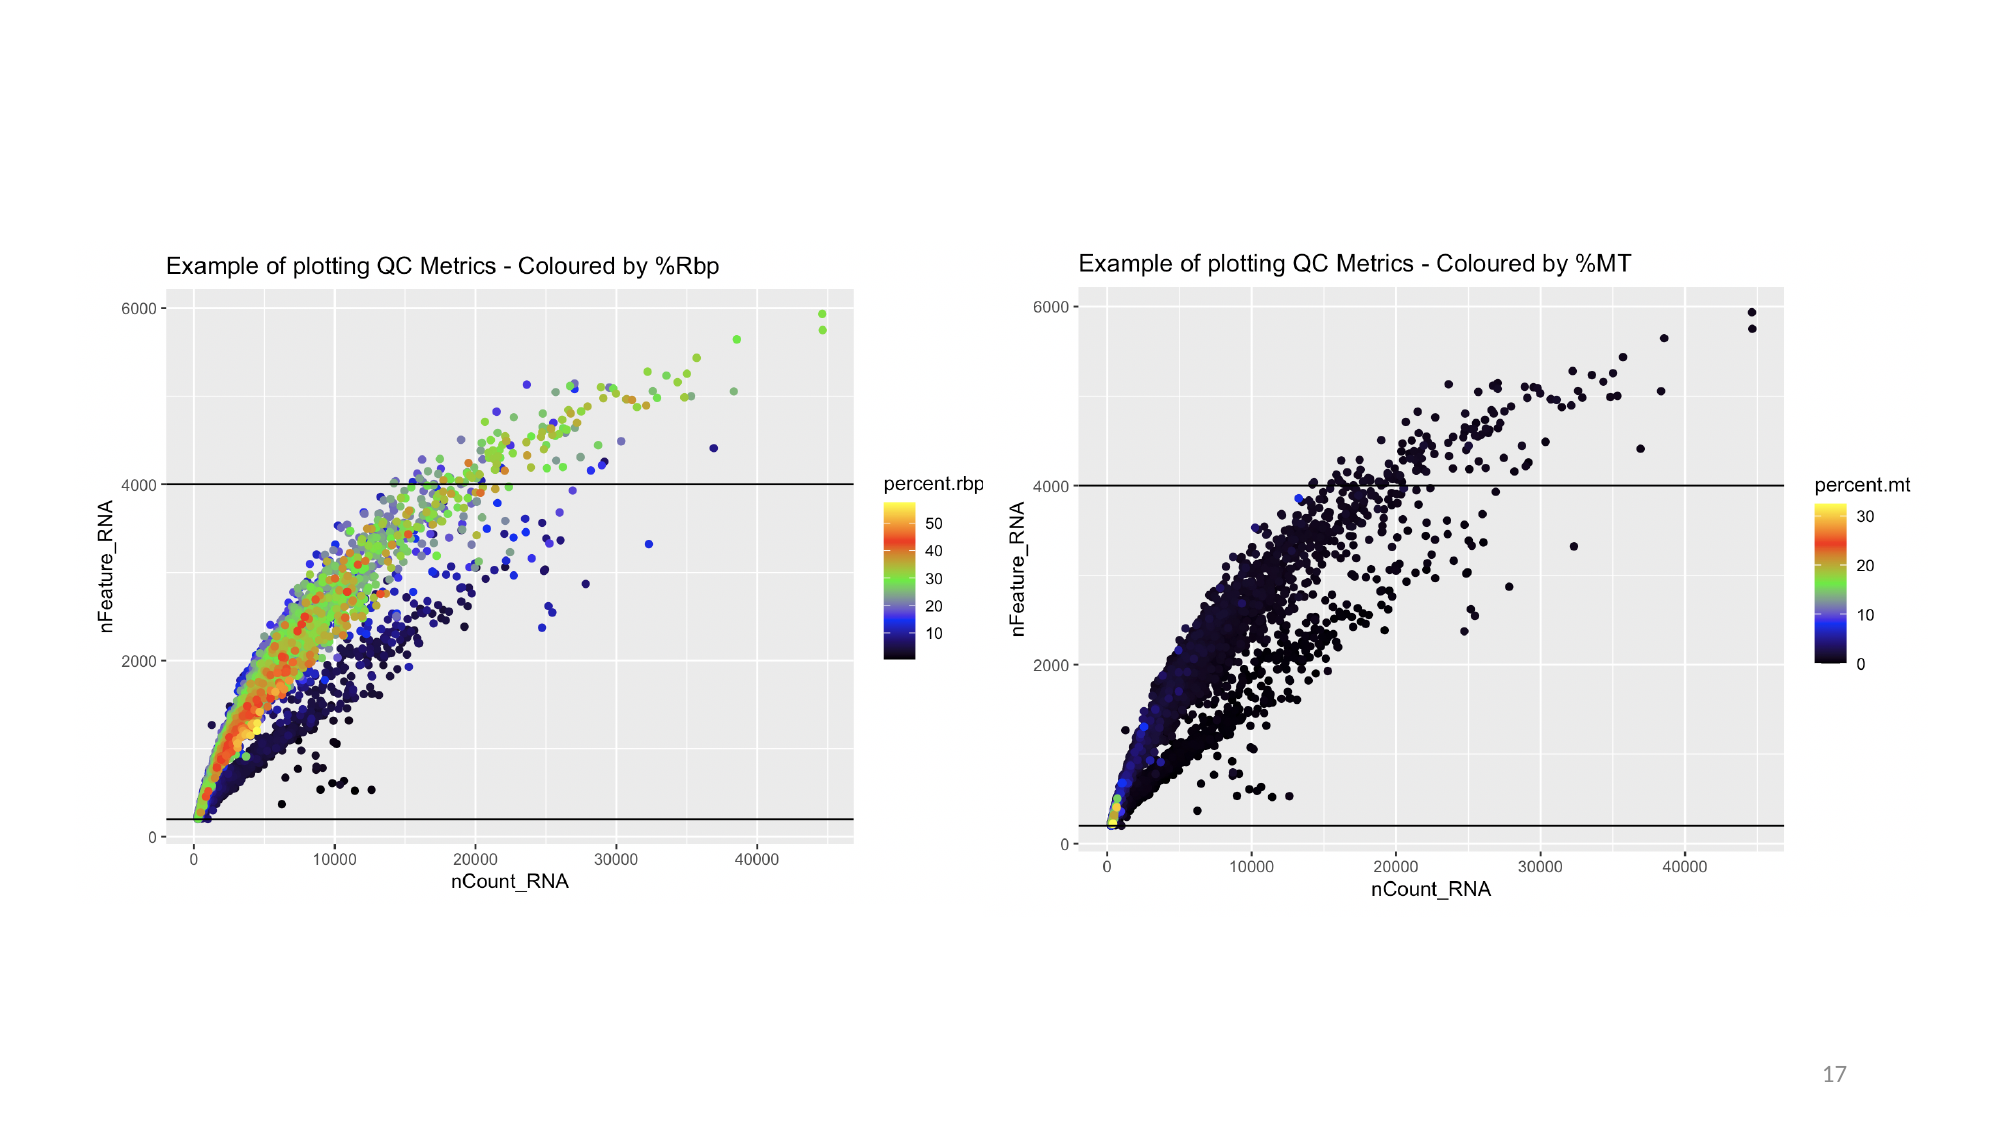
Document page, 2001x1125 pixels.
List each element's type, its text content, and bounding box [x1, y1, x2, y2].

slide_number 16 [1412, 1042, 1863, 1103]
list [983, 240, 1928, 917]
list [74, 240, 983, 904]
